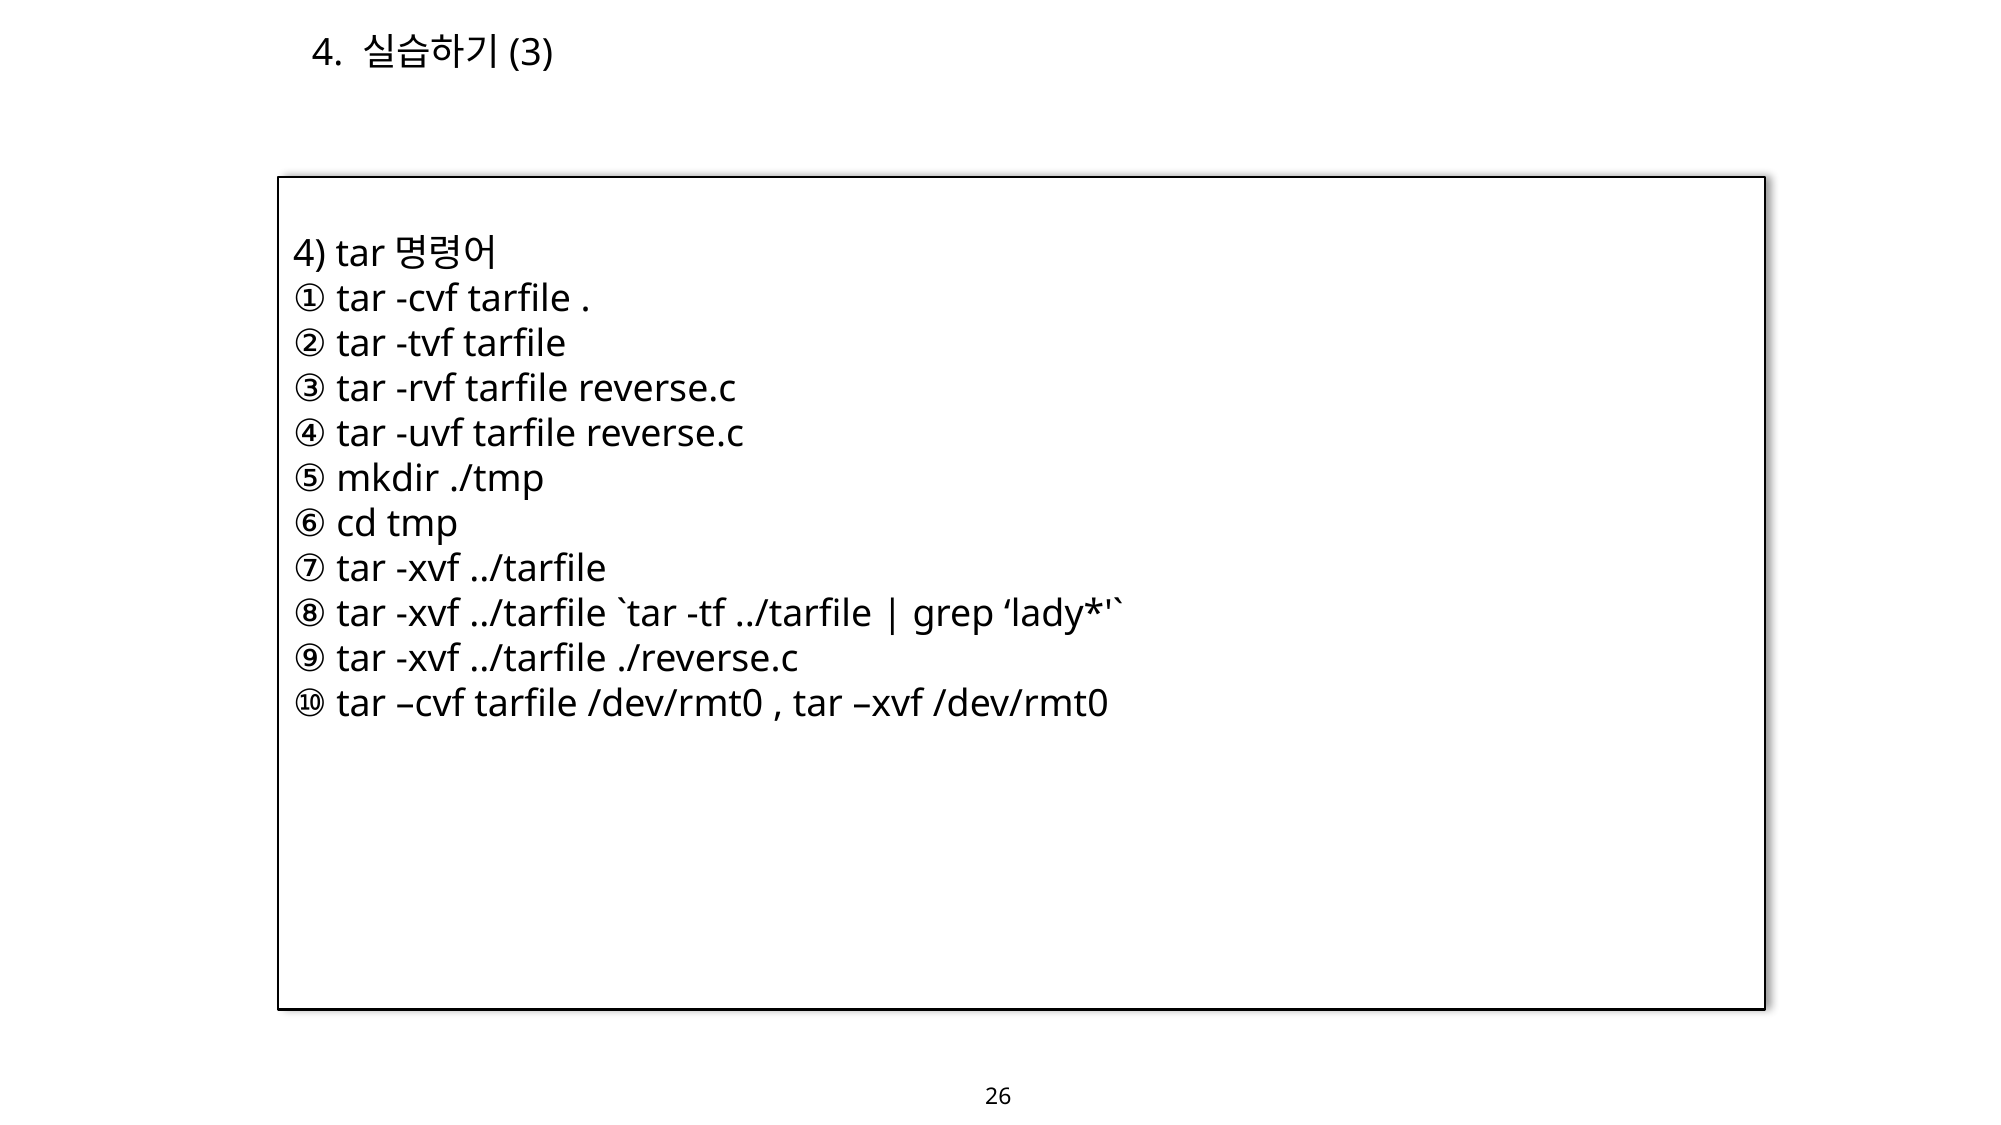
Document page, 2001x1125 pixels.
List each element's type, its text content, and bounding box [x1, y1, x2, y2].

text_box 4) tar명령어 ① tar -cvf tarfile . ② tar -tvf tarfile ③ tar -rvf tarfile reverse.c ④ tar -uvf tarfile reverse.c ⑤ mkdir ./tmp ⑥ cd tmp ⑦ tar -xvf ../tarfile ⑧ tar -xvf ../tarfile `tar -tf ../tarfile | grep ‘lady*'` ⑨ tar -xvf ../tarfile ./reverse.c ⑩ tar –cvf tarfile /dev/rmt0 , tar –xvf /dev/rmt0 [278, 176, 1765, 1010]
text_box 4. 실습하기(3) [297, 20, 1131, 93]
text_box 26 [952, 1072, 1045, 1123]
